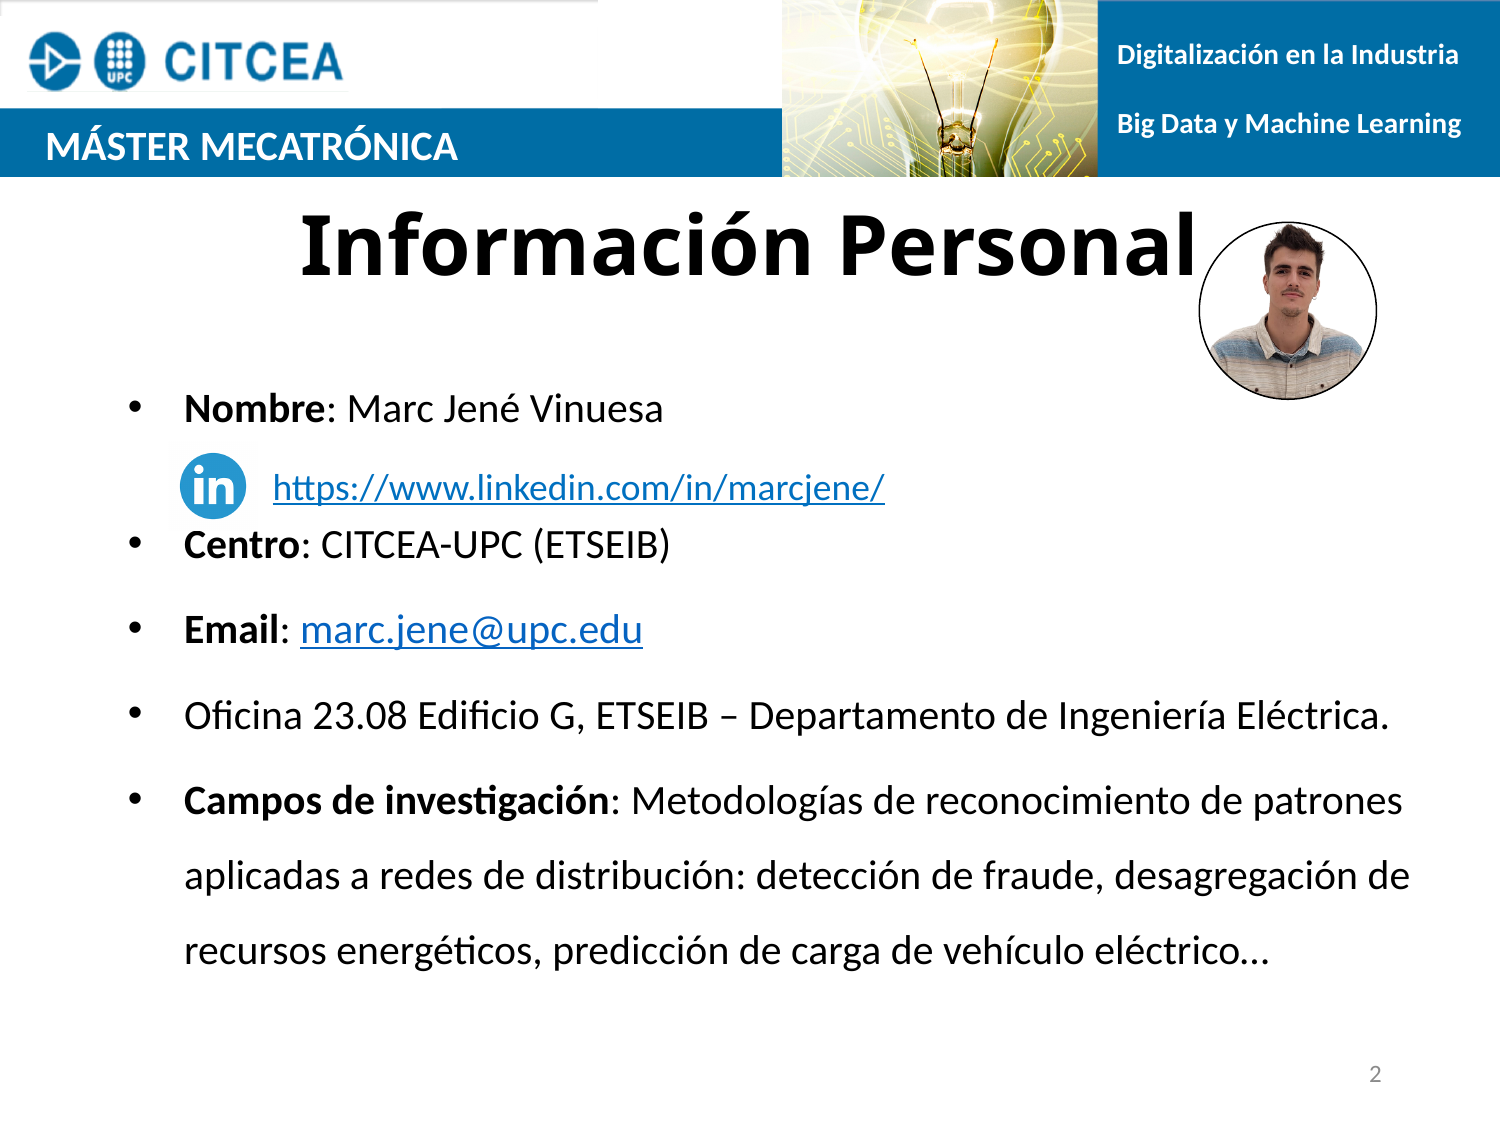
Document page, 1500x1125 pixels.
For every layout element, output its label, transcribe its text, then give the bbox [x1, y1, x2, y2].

picture [168, 441, 258, 531]
picture [1199, 222, 1377, 400]
picture [0, 0, 598, 108]
text_box https://www.linkedin.com/in/marcjene/ [258, 455, 931, 516]
text_box Nombre: Marc Jené Vinuesa Centro: CITCEA-UPC (ETSEIB) Email: marc.jene@upc.edu Oficina 23.08 Edificio G, ETSEIB – Departamento de Ingeniería Eléctrica. Campos de investigación: Metodologías de reconocimiento de patrones aplicadas a redes de distribución: detección de fraude, desagregación de recursos energéticos, predicción de carga de vehículo eléctrico… [19, 348, 1447, 1046]
picture [782, 0, 1500, 177]
slide_number 2 [1059, 1046, 1397, 1103]
title Información Personal [103, 185, 1397, 311]
